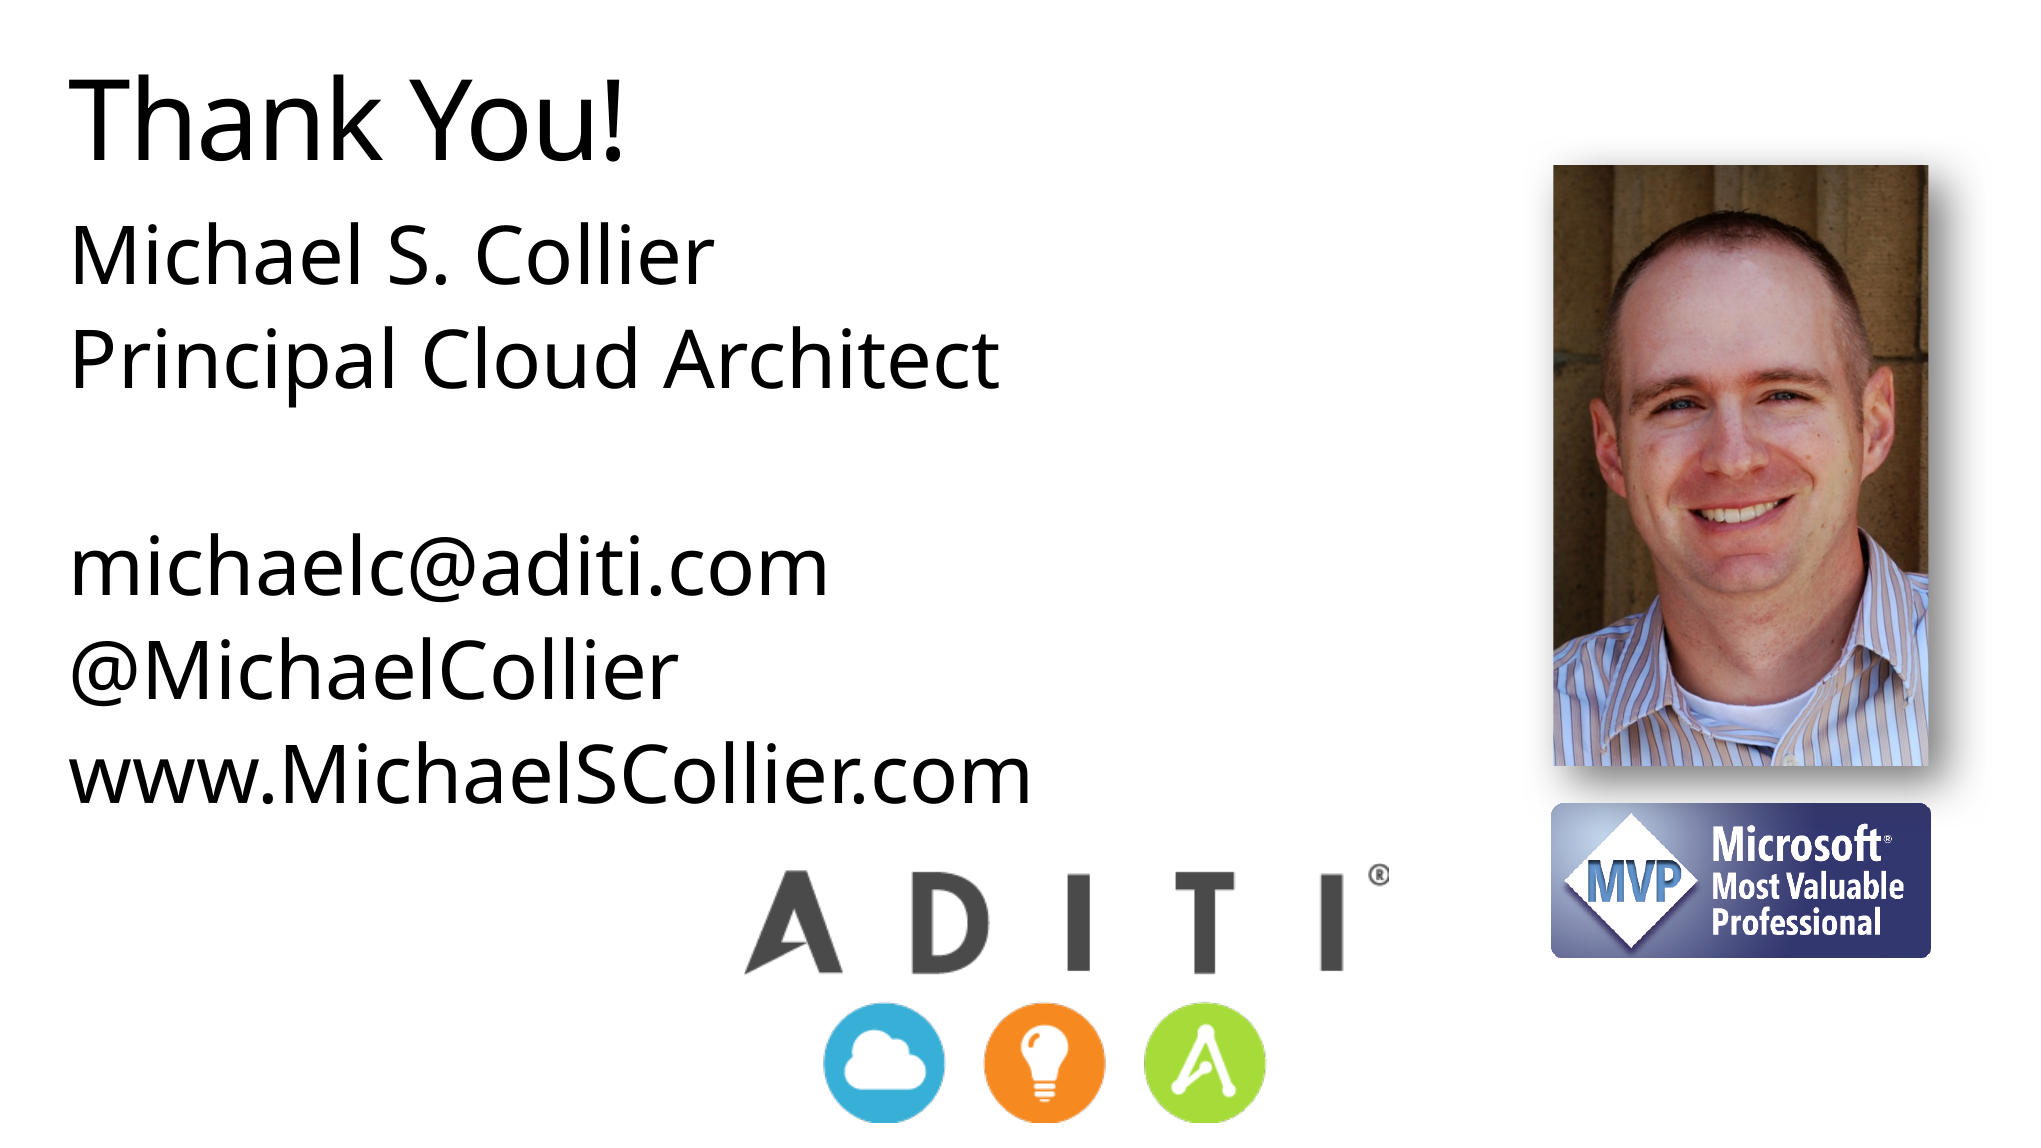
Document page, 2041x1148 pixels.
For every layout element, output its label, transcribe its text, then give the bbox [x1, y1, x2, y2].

title Thank You! [45, 48, 1996, 198]
picture [1550, 803, 1931, 958]
list Michael S. Collier Principal Cloud Architect michaelc@aditi.com @MichaelCollier www.MichaelSCollier.com [45, 198, 1996, 968]
picture [1553, 165, 1929, 766]
picture [744, 863, 1389, 1123]
